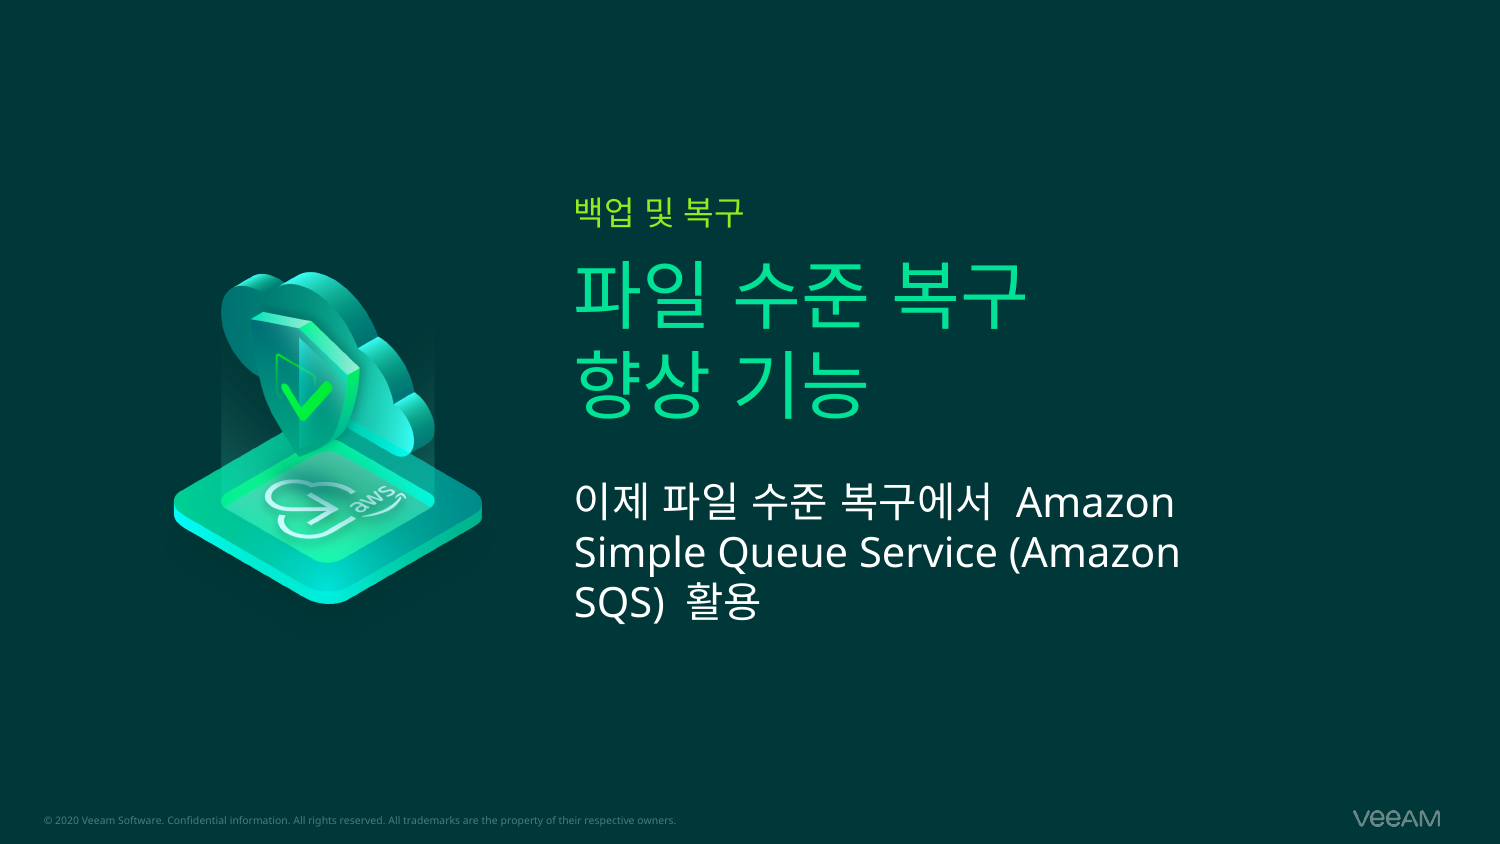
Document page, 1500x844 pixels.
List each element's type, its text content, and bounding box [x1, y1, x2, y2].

picture [1353, 810, 1440, 827]
text_box 파일 수준 복구 향상 기능 [559, 240, 1192, 436]
text_box 백업 및 복구 [559, 184, 1025, 240]
picture [163, 193, 495, 650]
text_box 이제 파일 수준 복구에서 Amazon Simple Queue Service (Amazon SQS) 활용 [559, 468, 1293, 634]
